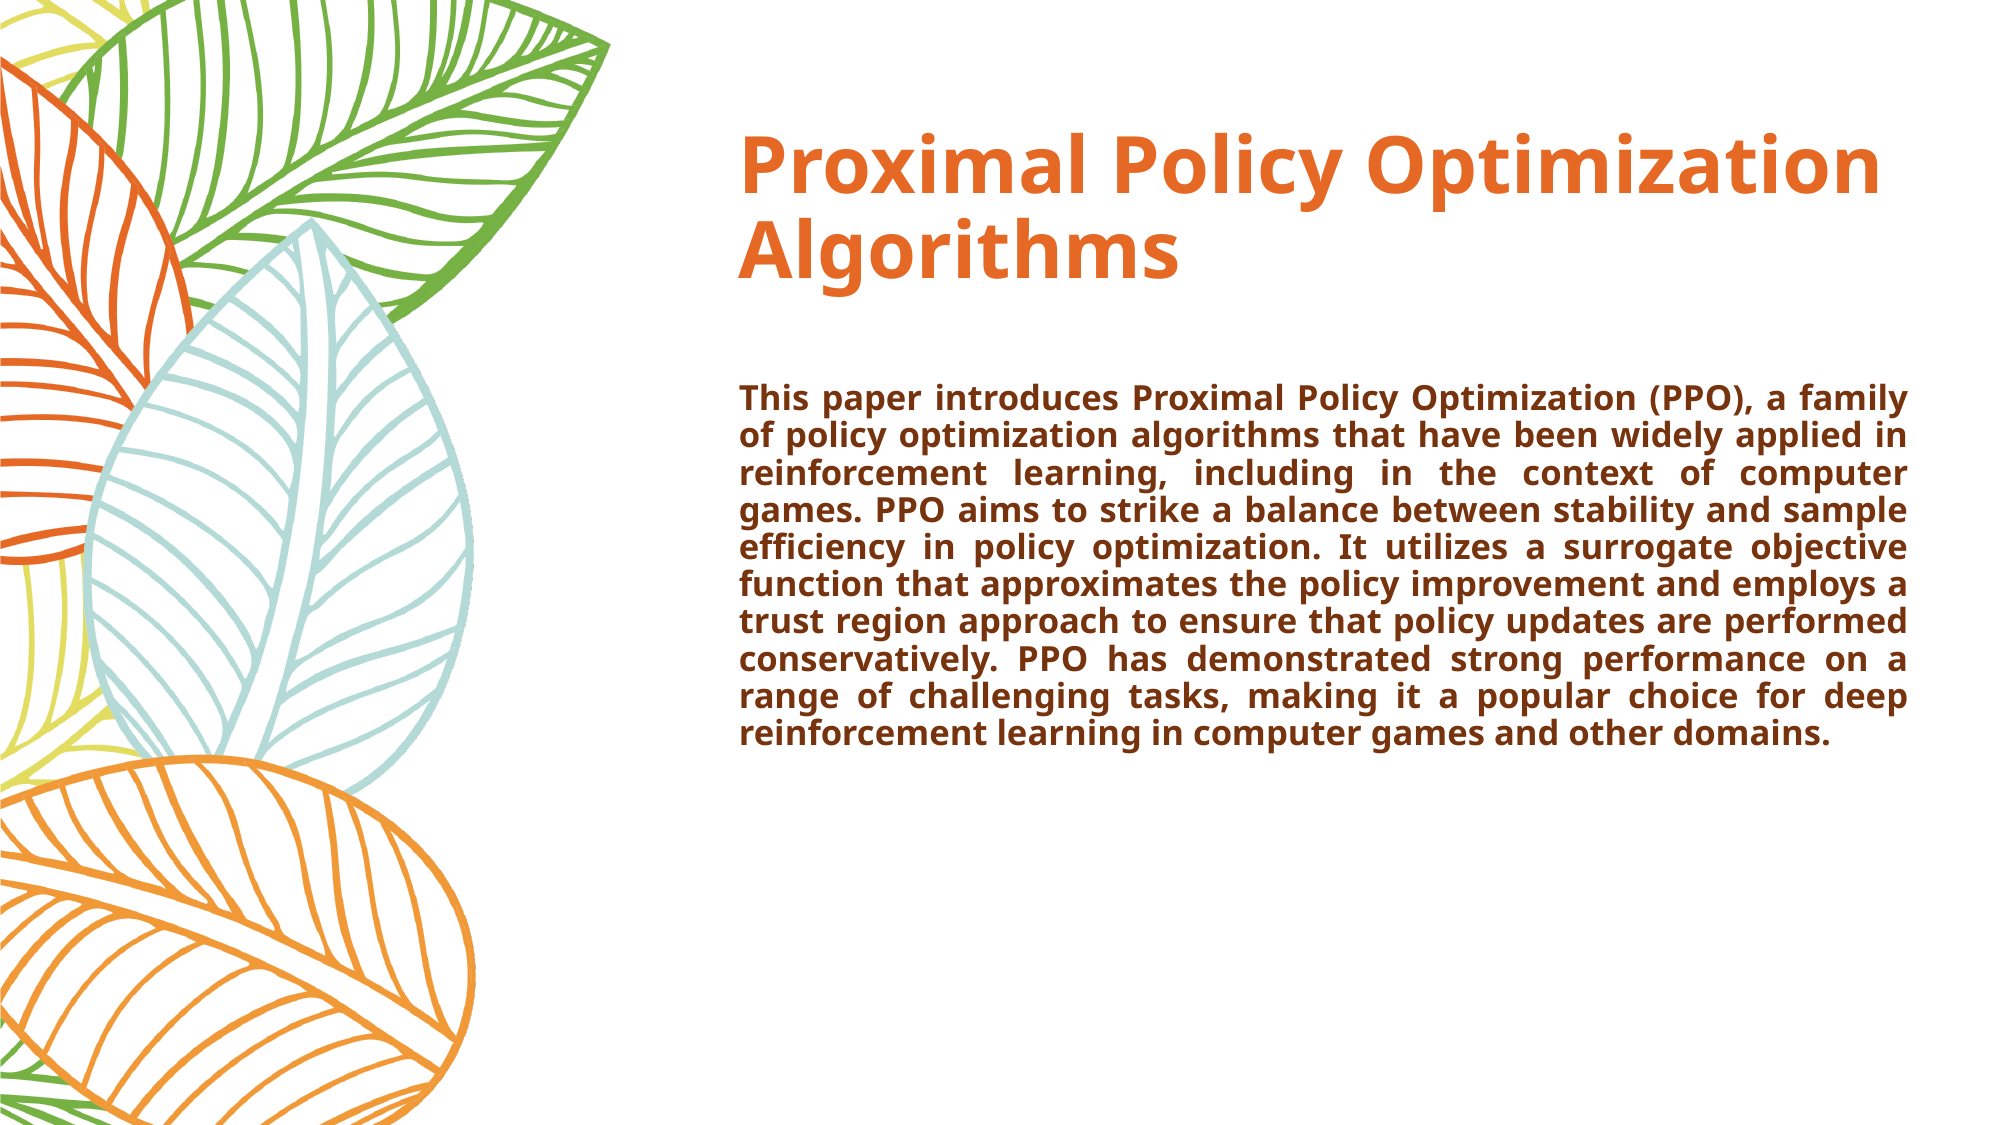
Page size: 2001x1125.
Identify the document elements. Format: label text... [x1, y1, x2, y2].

title Proximal Policy Optimization Algorithms [730, 116, 1916, 313]
list This paper introduces Proximal Policy Optimization (PPO), a family of policy optimization algorithms that have been widely applied in reinforcement learning, including in the context of computer games. PPO aims to strike a balance between stability and sample efficiency in policy optimization. It utilizes a surrogate objective function that approximates the policy improvement and employs a trust region approach to ensure that policy updates are performed conservatively. PPO has demonstrated strong performance on a range of challenging tasks, making it a popular choice for deep reinforcement learning in computer games and other domains. [730, 372, 1916, 851]
picture [0, 0, 611, 1125]
